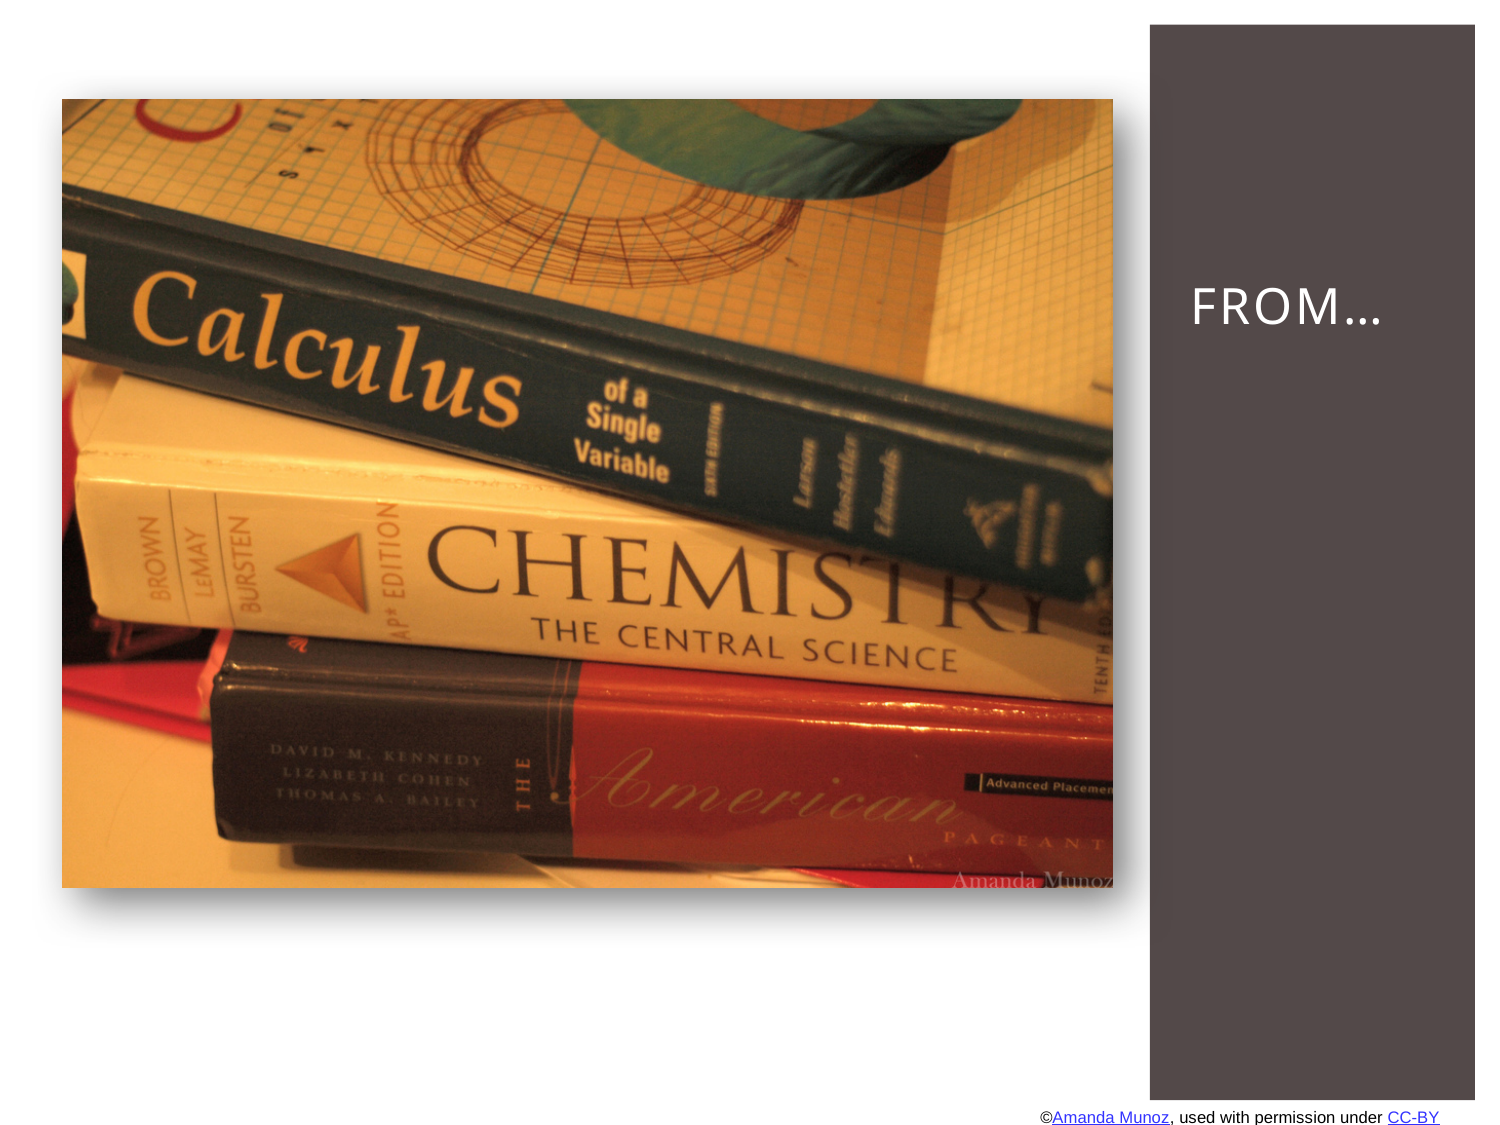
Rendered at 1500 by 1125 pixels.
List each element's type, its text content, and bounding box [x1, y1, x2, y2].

picture [62, 99, 1113, 888]
list FROM… [1175, 275, 1450, 763]
text_box ©Amanda Munoz, used with permission under CC-BY [1025, 1099, 1455, 1125]
